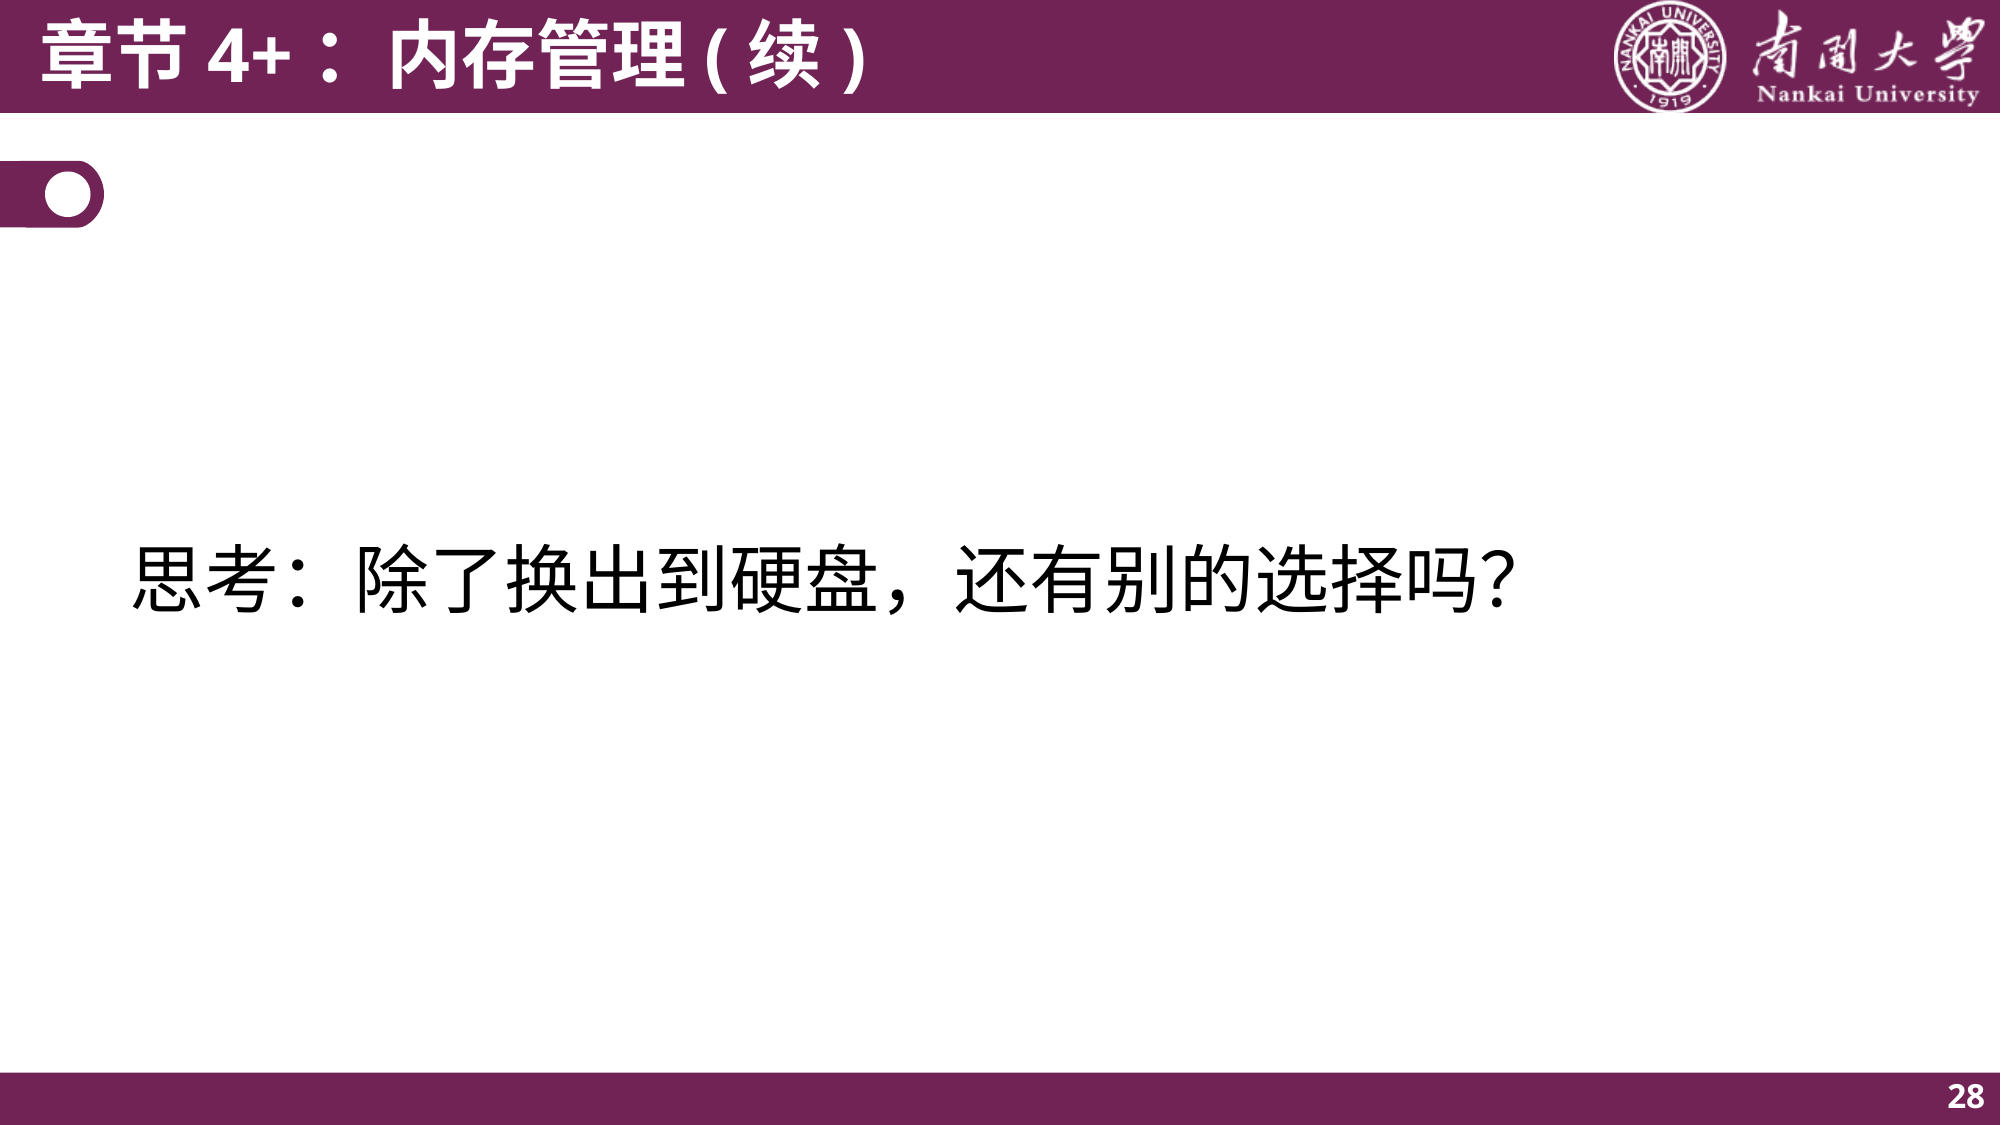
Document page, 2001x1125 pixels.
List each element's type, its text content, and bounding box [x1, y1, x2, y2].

title 思考：除了换出到硬盘，还有别的选择吗？ [114, 527, 1886, 639]
slide_number 28 [1550, 1070, 2000, 1125]
picture [1614, 0, 2001, 118]
